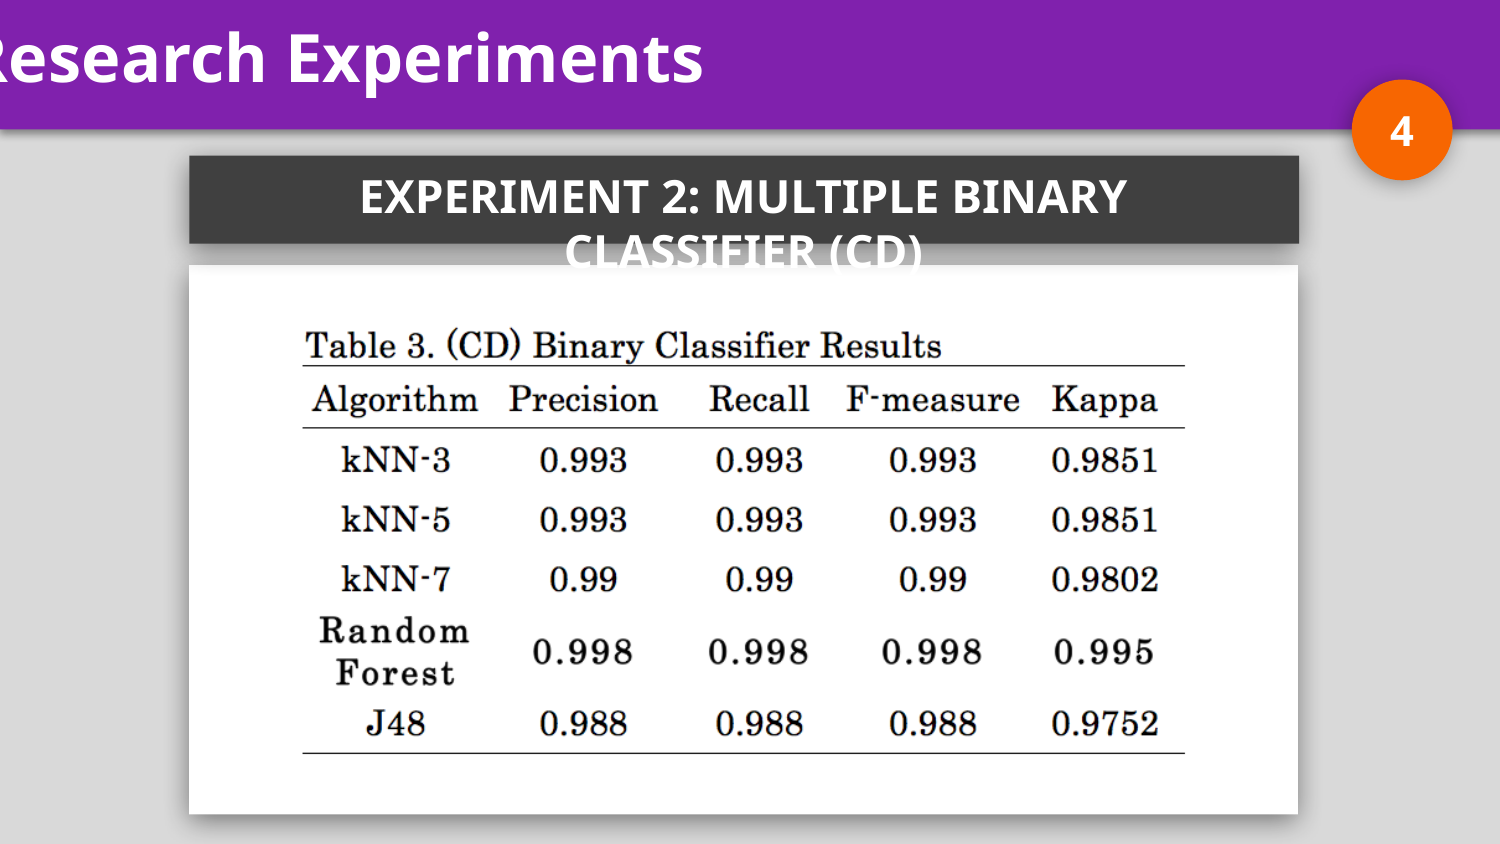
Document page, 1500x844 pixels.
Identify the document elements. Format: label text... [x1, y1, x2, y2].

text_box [188, 264, 1299, 815]
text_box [189, 155, 1300, 244]
text_box [0, 0, 1500, 131]
text_box 4 [1349, 77, 1455, 183]
text_box Research Experiments [0, 23, 720, 103]
